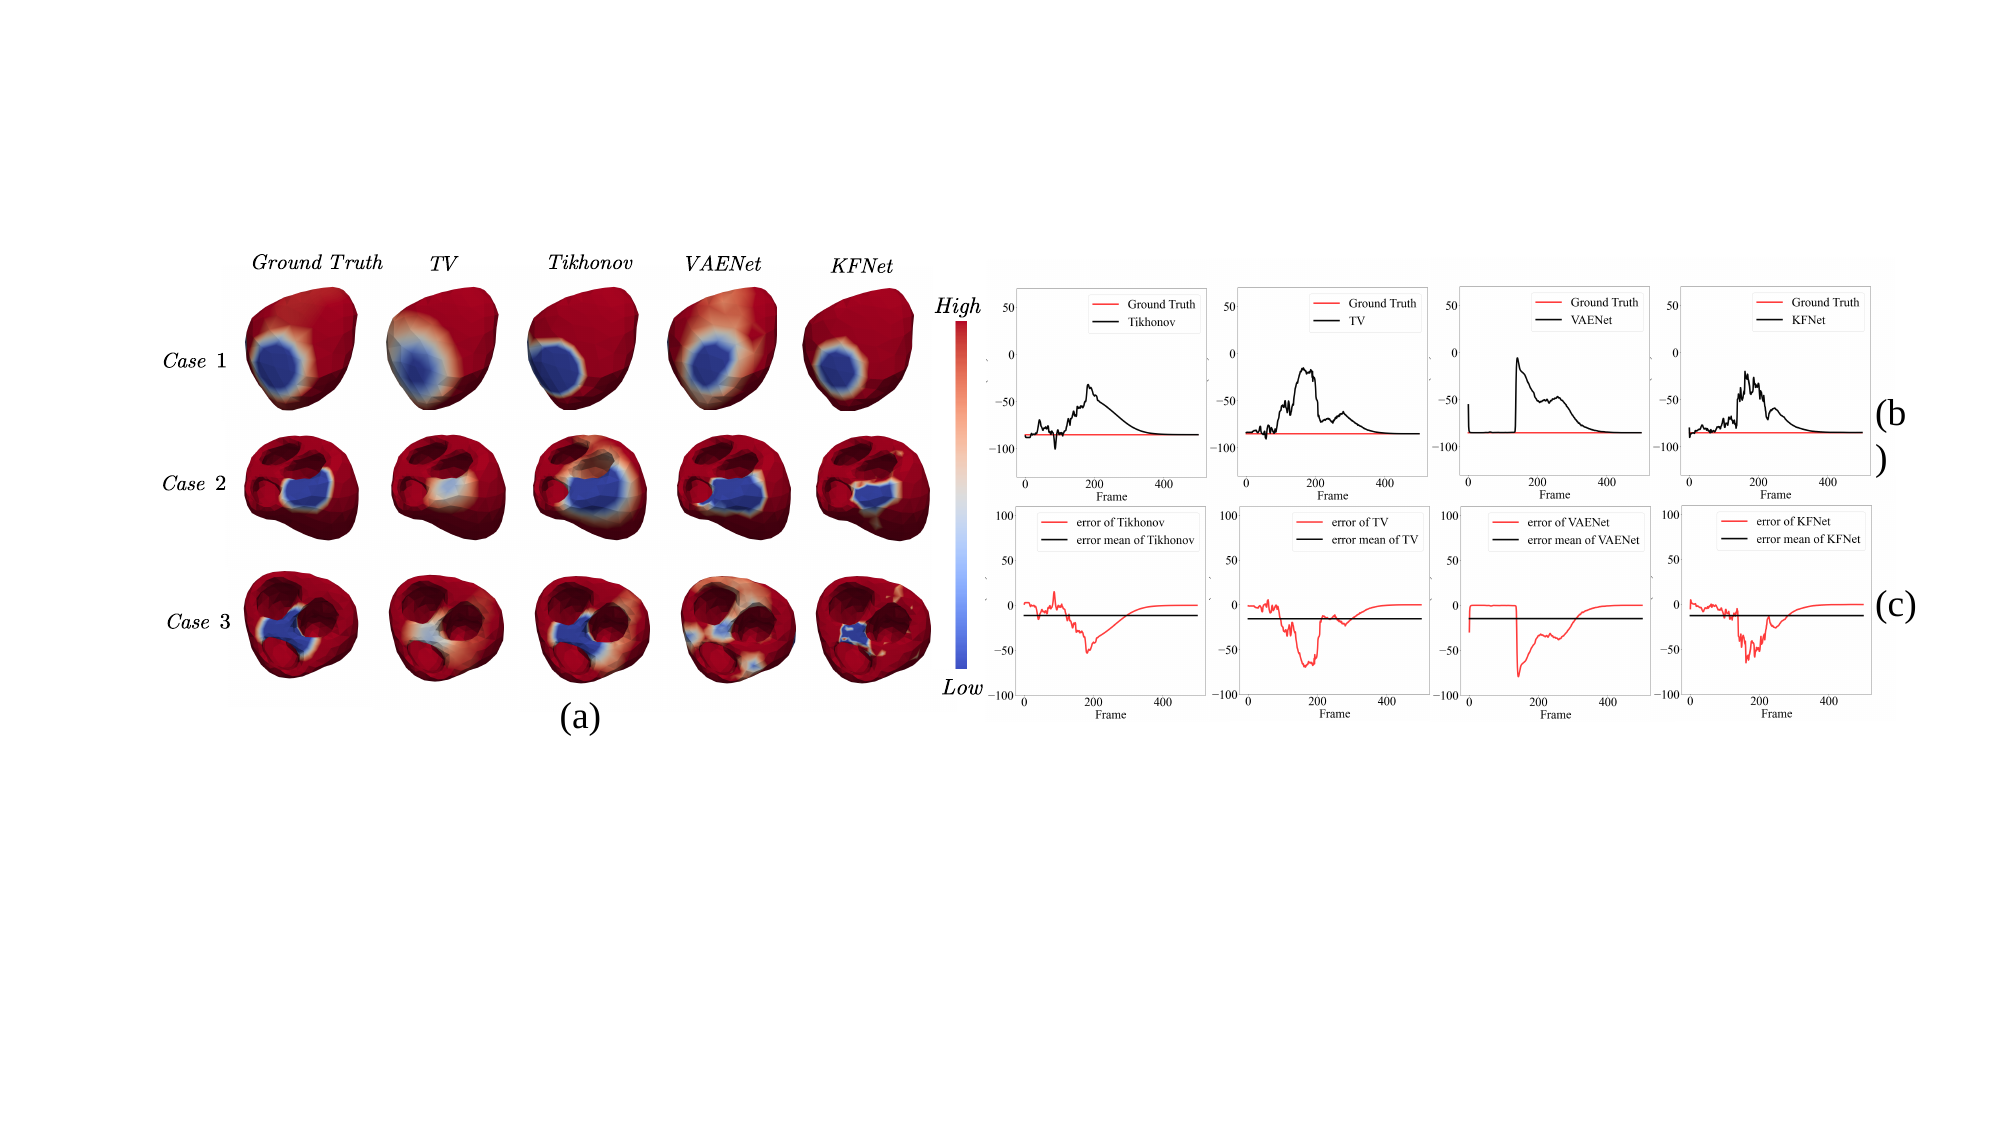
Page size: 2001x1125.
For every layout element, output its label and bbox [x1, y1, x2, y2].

text_box [161, 248, 1933, 734]
